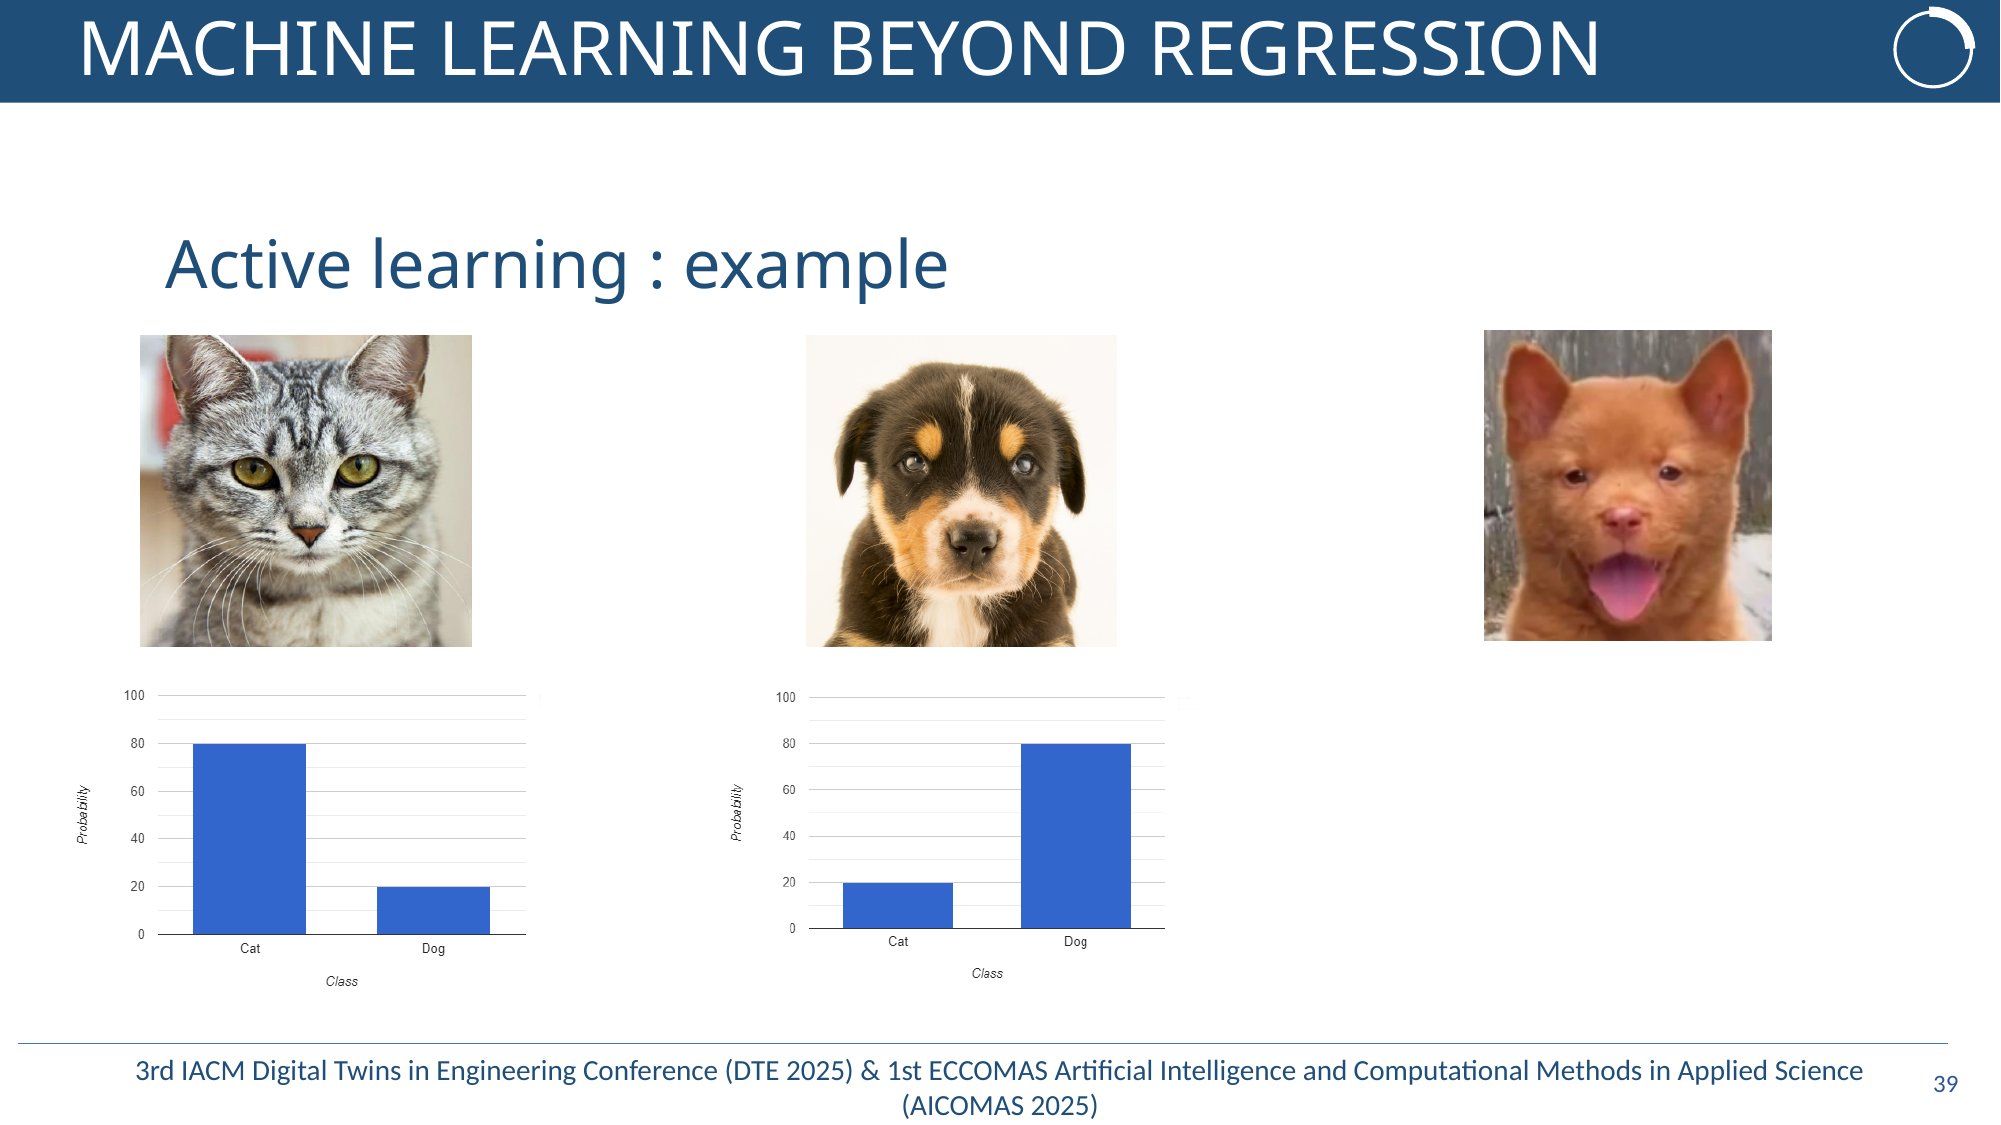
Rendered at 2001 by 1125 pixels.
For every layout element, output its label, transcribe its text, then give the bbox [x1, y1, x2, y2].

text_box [717, 335, 1206, 985]
slide_number 38 [1843, 1053, 1974, 1113]
title MACHINE LEARNING BEYOND REGRESSION [62, 6, 1813, 96]
picture [1484, 330, 1772, 641]
text_box [1929, 7, 1975, 49]
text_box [62, 335, 550, 994]
text_box [1893, 10, 1973, 88]
text_box Active learning : example [150, 134, 1206, 309]
